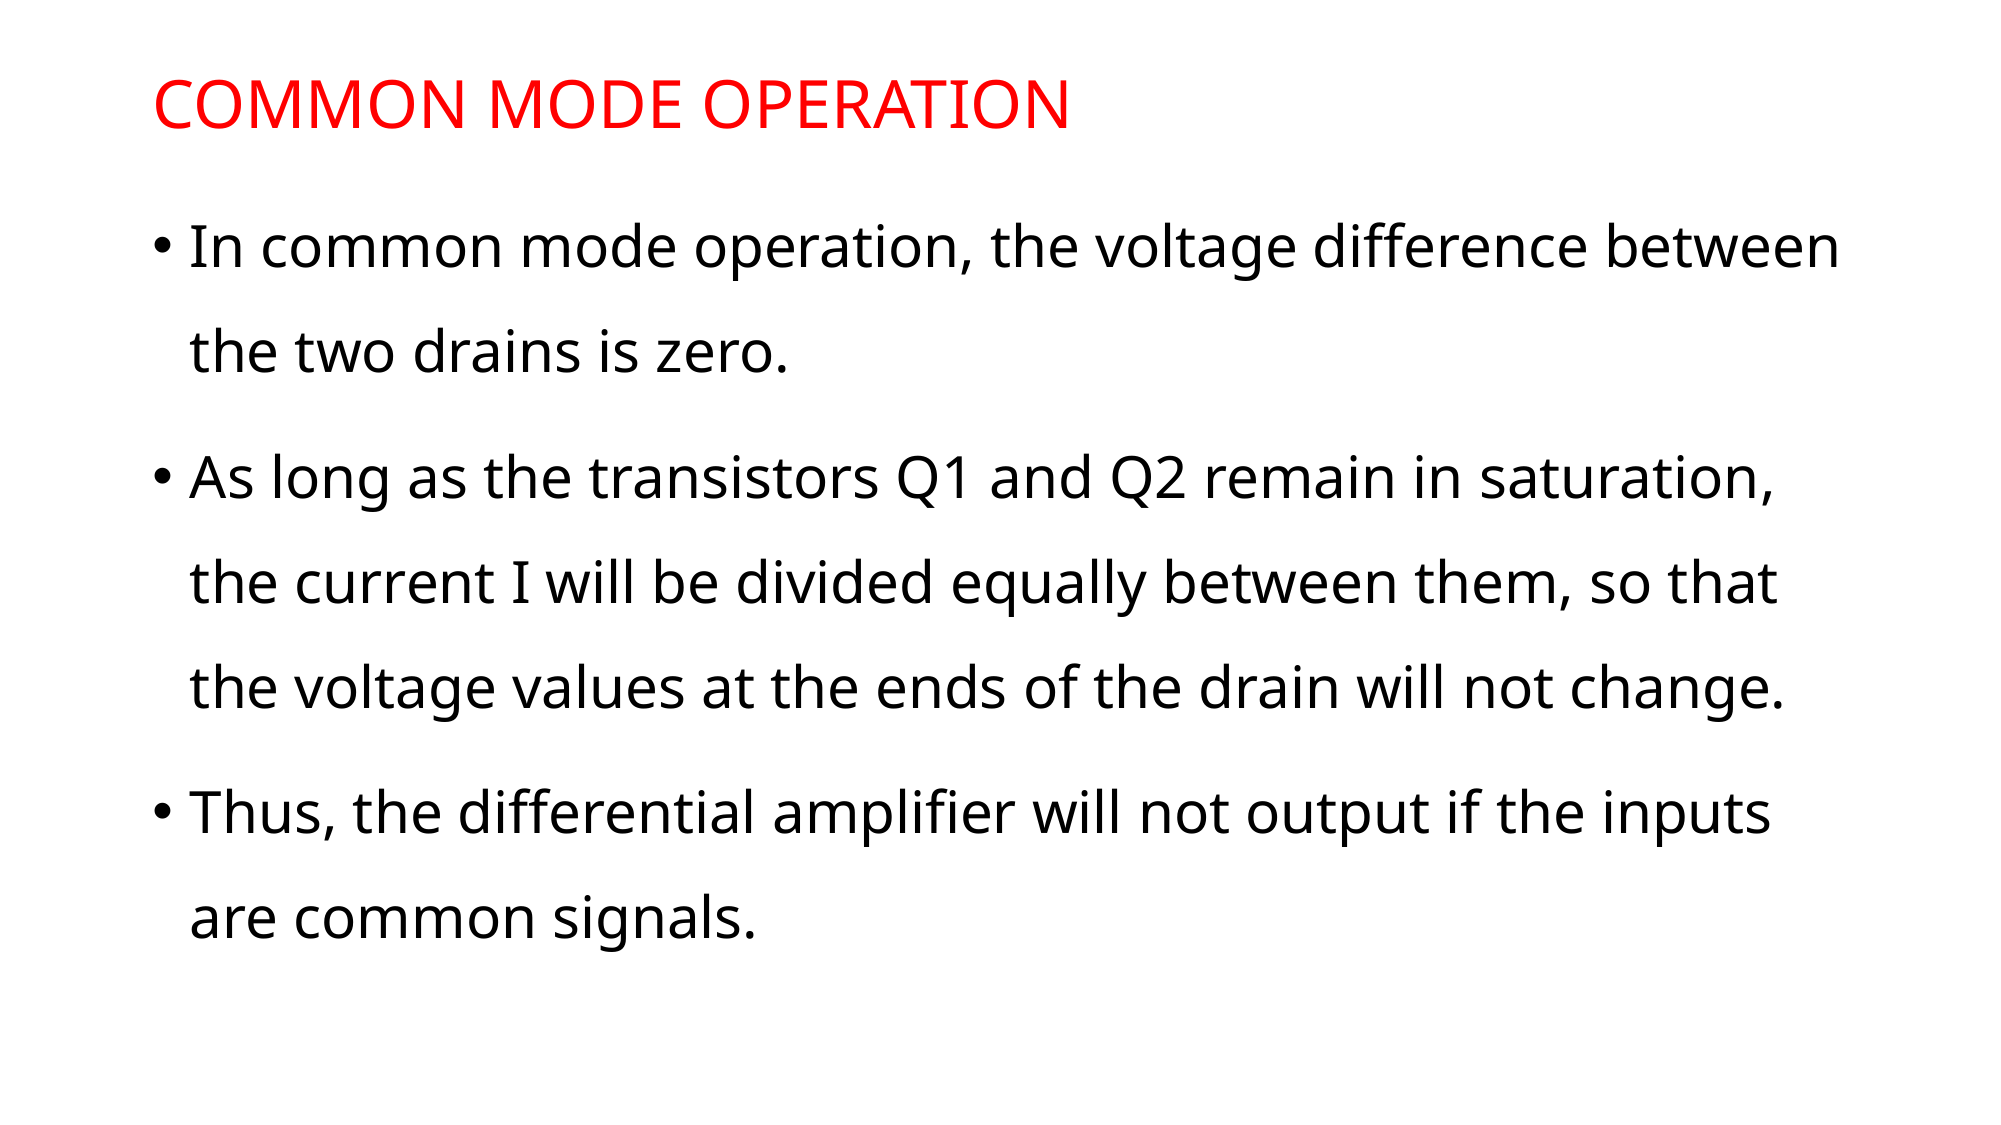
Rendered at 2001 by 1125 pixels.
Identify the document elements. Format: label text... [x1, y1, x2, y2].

list In common mode operation, the voltage difference between the two drains is zero. As long as the transistors Q1 and Q2 remain in saturation, the current I will be divided equally between them, so that the voltage values at the ends of the drain will not change. Thus, the differential amplifier will not output if the inputs are common signals. [137, 166, 1863, 1014]
title COMMON MODE OPERATION [137, 59, 1863, 153]
